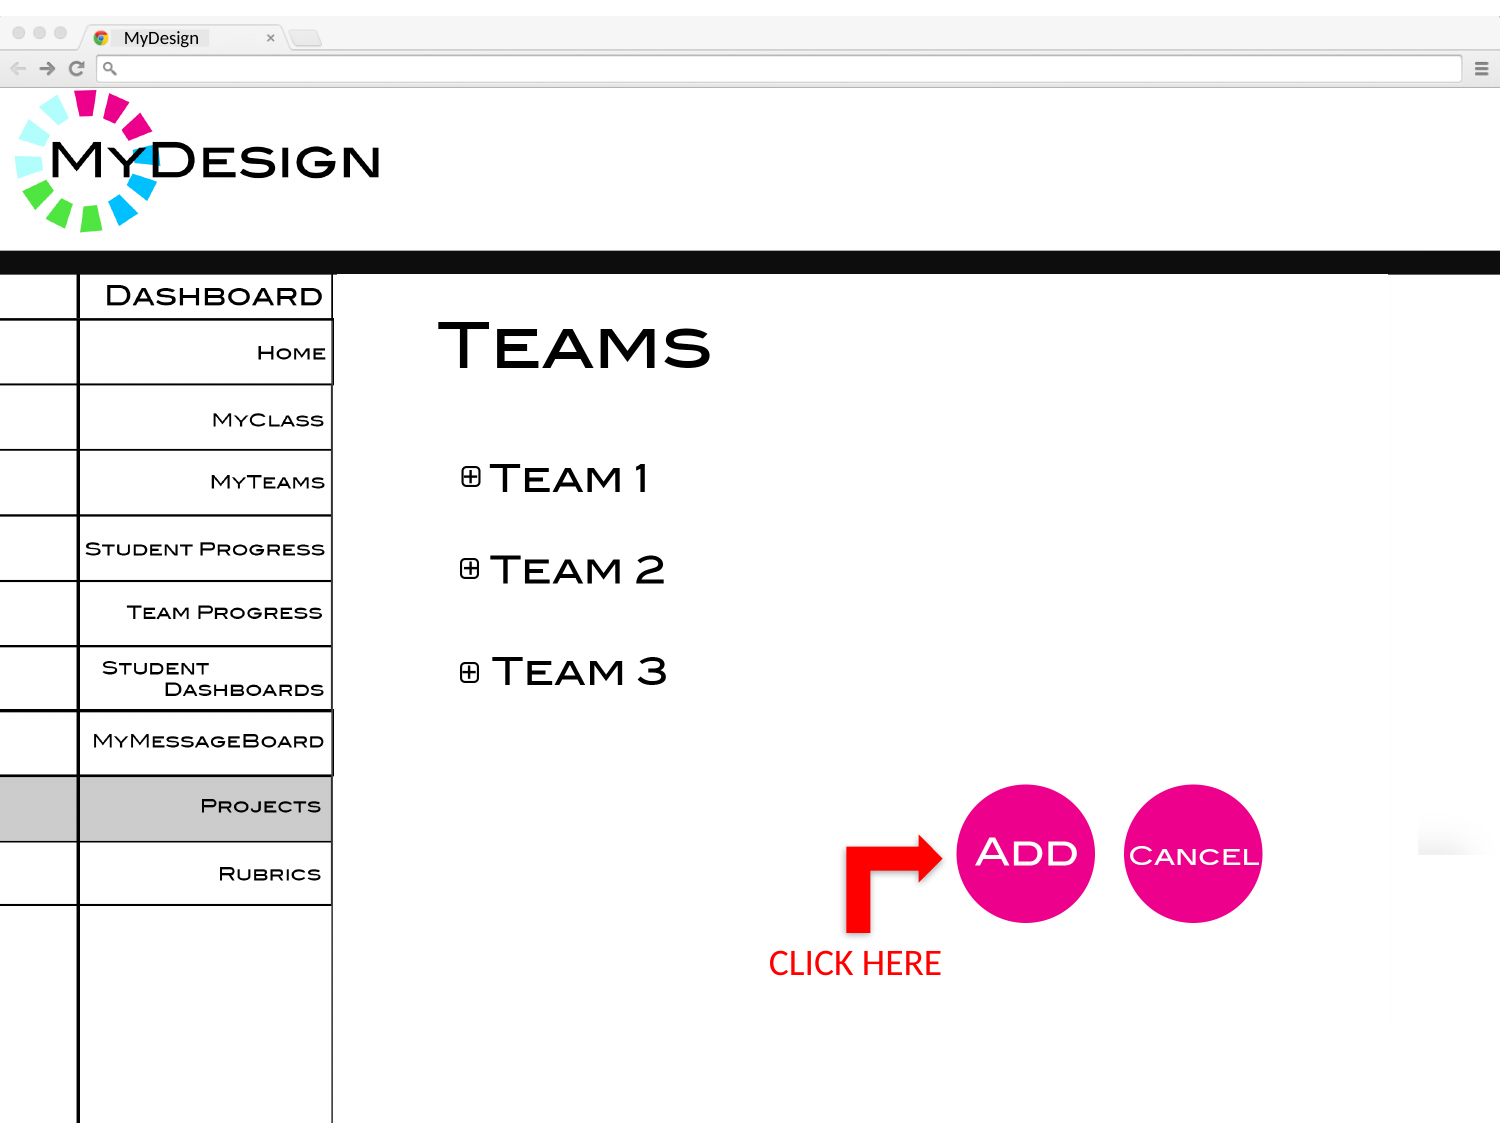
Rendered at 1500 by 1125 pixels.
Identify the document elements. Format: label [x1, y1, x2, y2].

picture [0, 89, 1419, 1123]
text_box [0, 16, 1500, 855]
